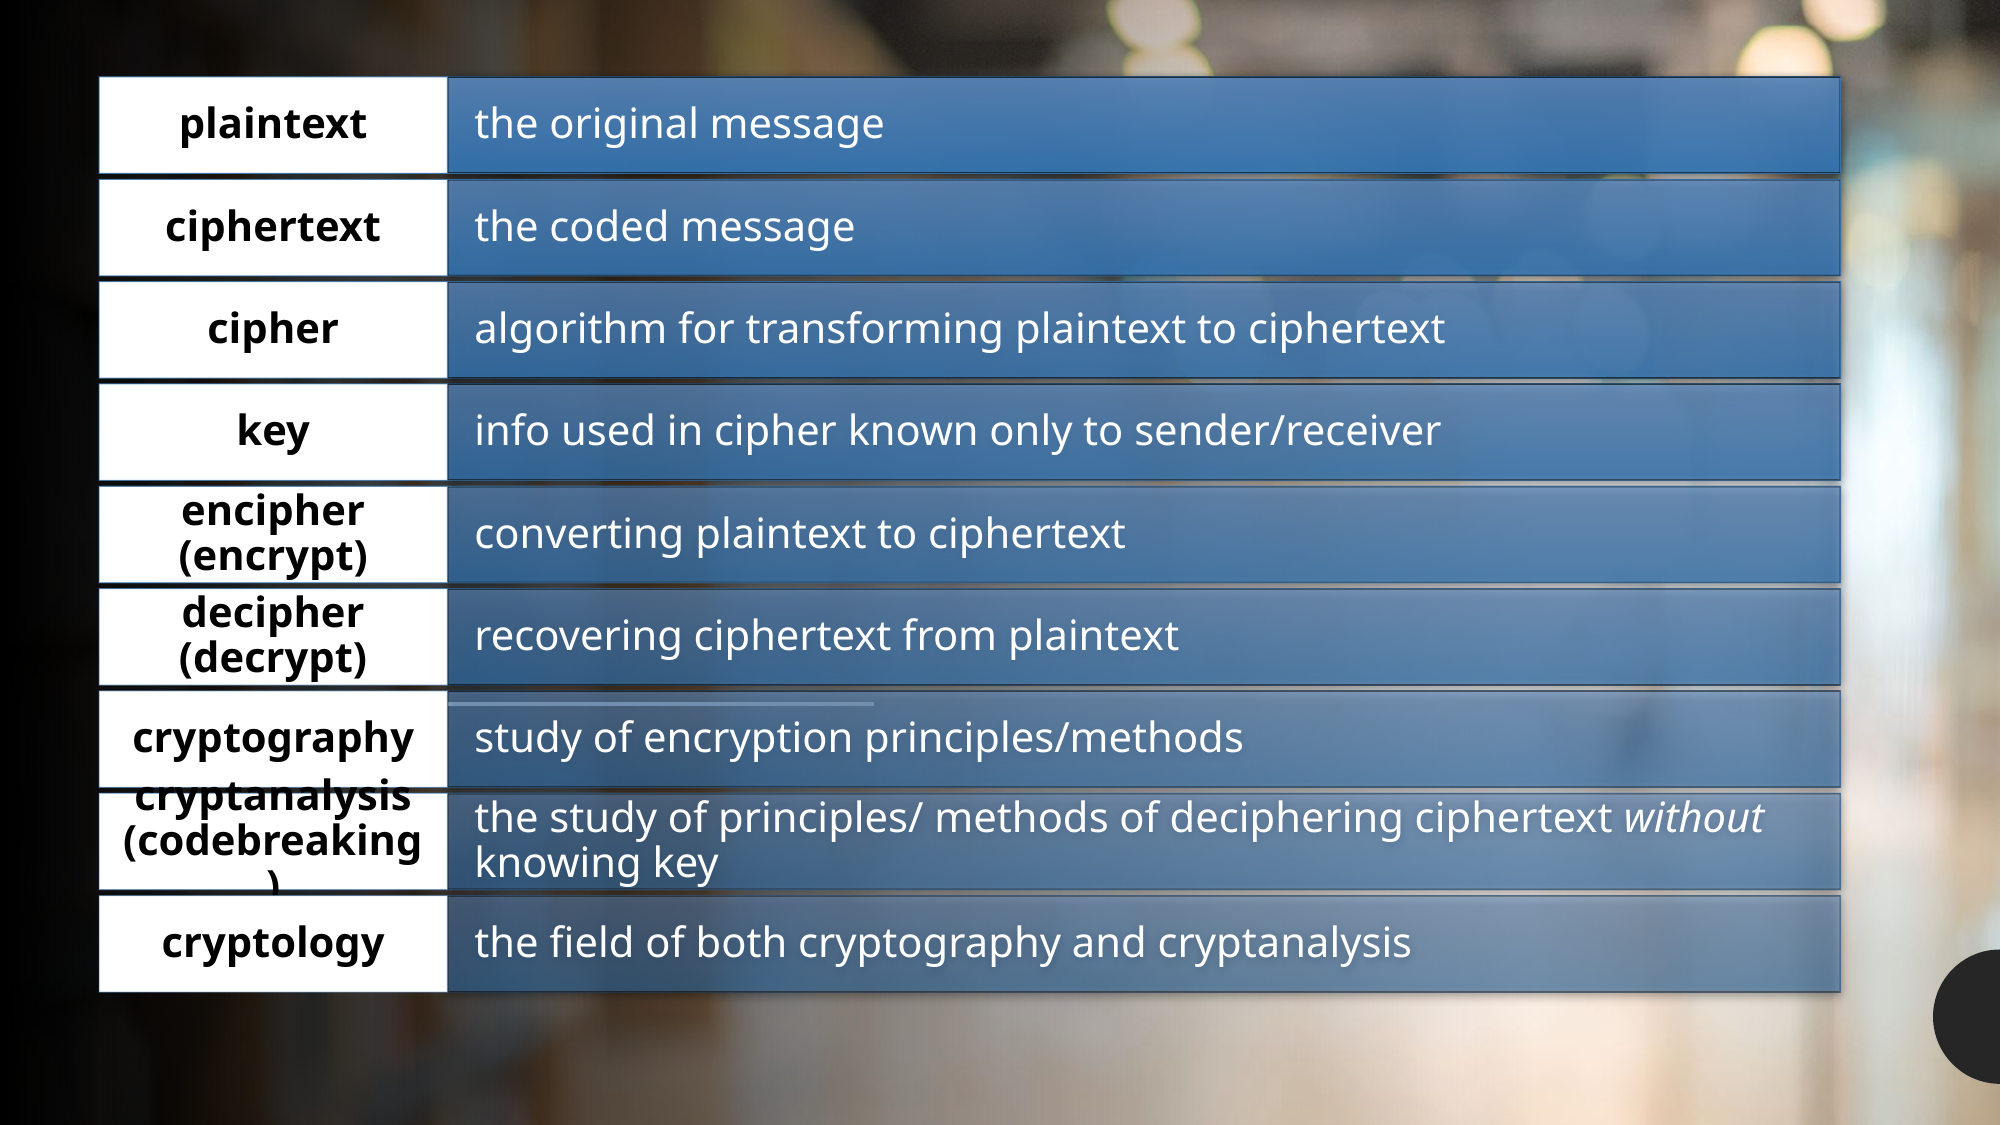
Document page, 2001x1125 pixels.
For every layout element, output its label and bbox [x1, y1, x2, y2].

list [99, 76, 1841, 993]
picture [0, 0, 2000, 1125]
